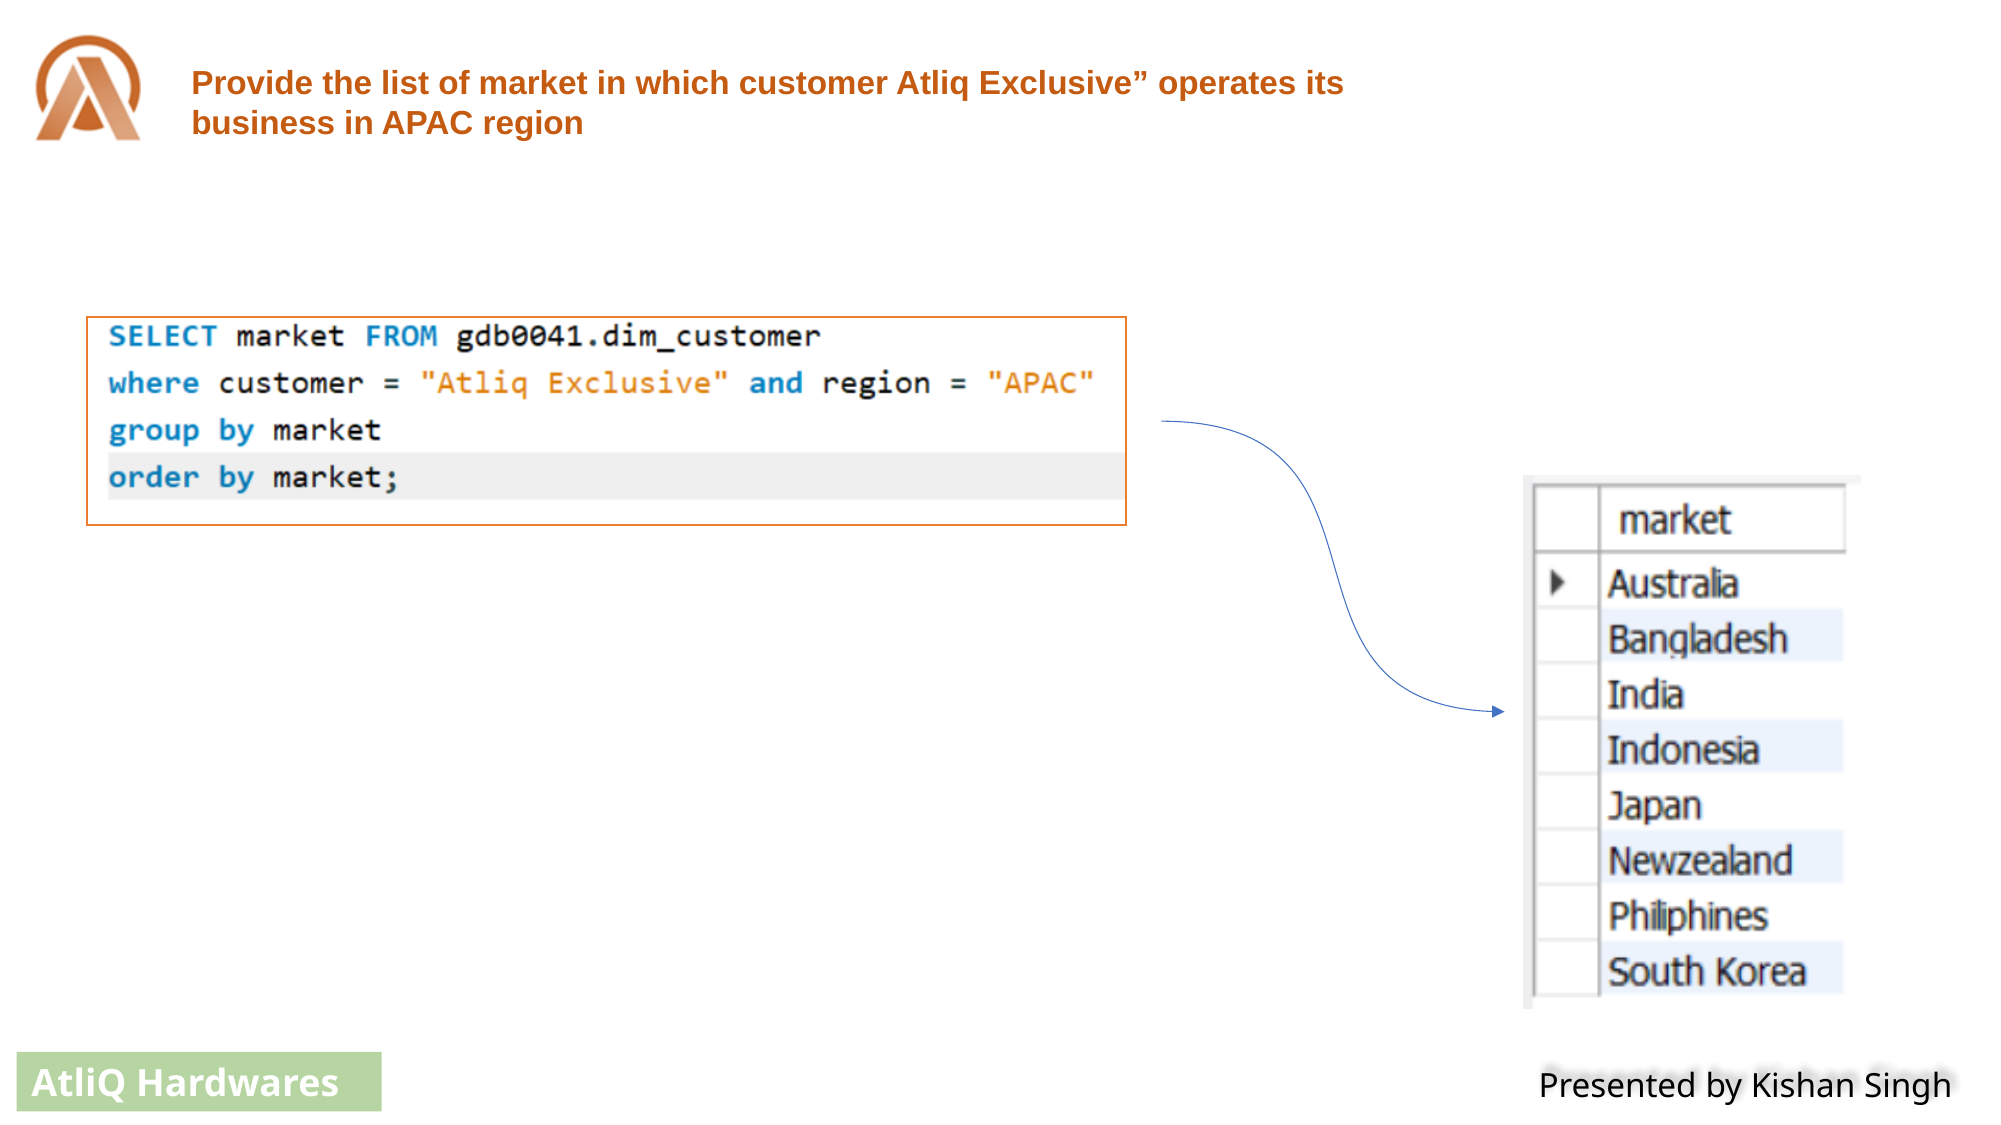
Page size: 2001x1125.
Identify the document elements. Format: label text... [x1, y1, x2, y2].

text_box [1161, 421, 1505, 712]
text_box Presented by Kishan Singh [1523, 1056, 2000, 1112]
text_box AtliQ Hardwares [16, 1051, 382, 1112]
picture [1523, 475, 1861, 1009]
text_box Provide the list of market in which customer Atliq Exclusive” operates its business in APAC region [177, 54, 1365, 149]
picture [0, 0, 177, 177]
picture [88, 318, 1125, 525]
